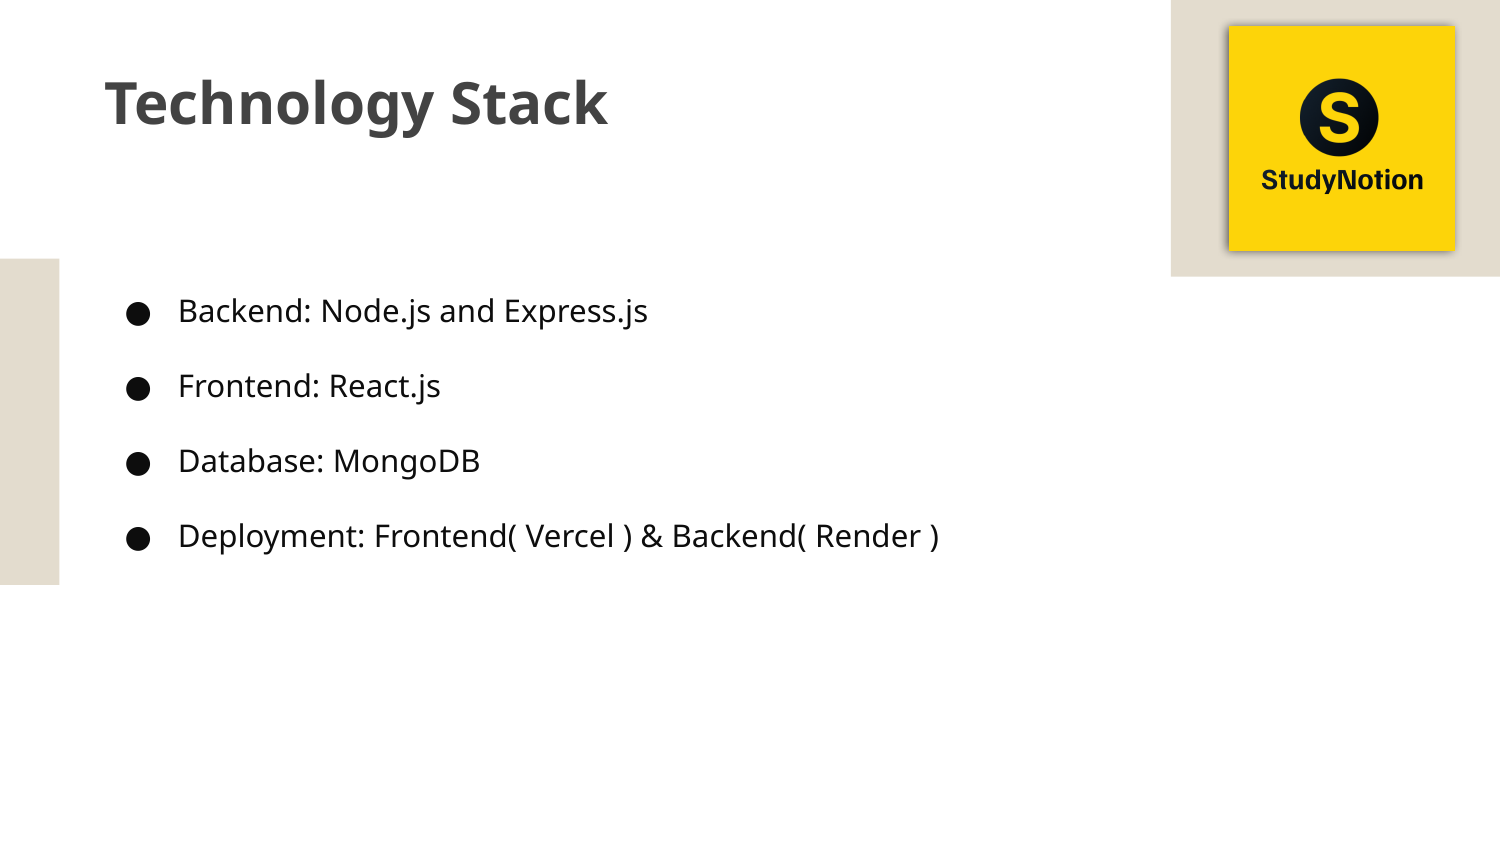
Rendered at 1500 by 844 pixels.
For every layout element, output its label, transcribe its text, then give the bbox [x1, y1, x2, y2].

text_box [1170, 0, 1500, 277]
title Technology Stack [59, 27, 625, 175]
text_box [0, 258, 60, 585]
picture [1229, 25, 1455, 251]
text_box Backend: Node.js and Express.js Frontend: React.js Database: MongoDB Deployment: Frontend( Vercel ) & Backend( Render ) [87, 276, 965, 607]
